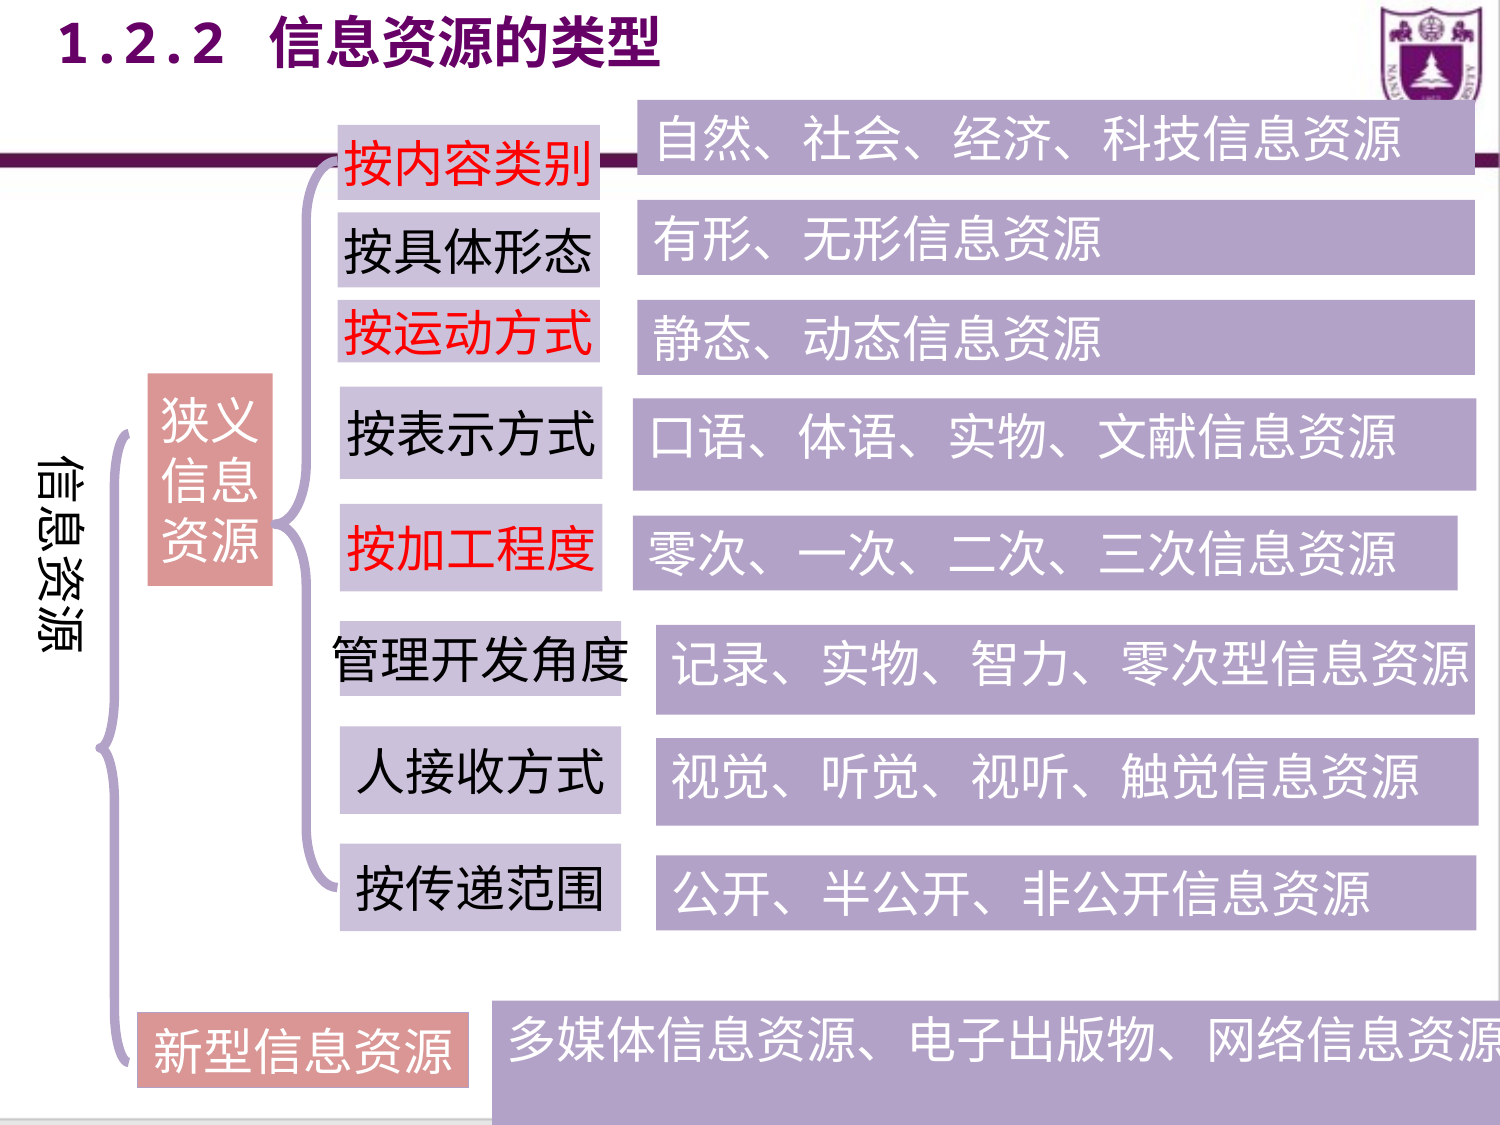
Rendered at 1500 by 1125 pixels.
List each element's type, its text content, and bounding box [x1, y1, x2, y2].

text_box 按内容类别 [337, 124, 600, 200]
text_box 自然、社会、经济、科技信息资源 [637, 99, 1475, 175]
text_box 按传递范围 [339, 843, 622, 932]
picture [0, 0, 1500, 1125]
title 1.2.2 信息资源的类型 [41, 0, 1292, 83]
text_box [100, 433, 129, 1063]
text_box 人接收方式 [339, 726, 622, 814]
text_box 按表示方式 [339, 386, 603, 479]
text_box [274, 160, 338, 888]
text_box 有形、无形信息资源 [637, 199, 1475, 275]
text_box 静态、动态信息资源 [637, 299, 1475, 375]
text_box 记录、实物、智力、零次型信息资源 [656, 624, 1475, 715]
text_box 新型信息资源 [137, 1012, 469, 1088]
text_box 管理开发角度 [339, 621, 622, 696]
text_box 公开、半公开、非公开信息资源 [656, 855, 1477, 931]
text_box 狭义 信息 资源 [147, 373, 273, 586]
text_box 按加工程度 [339, 503, 603, 592]
text_box 按运动方式 [338, 299, 600, 363]
text_box 按具体形态 [338, 212, 600, 288]
text_box 多媒体信息资源、电子出版物、网络信息资源 [492, 1000, 1500, 1125]
text_box 视觉、听觉、视听、触觉信息资源 [656, 738, 1479, 826]
text_box 信息资源 [9, 439, 100, 1037]
text_box 零次、一次、二次、三次信息资源 [632, 515, 1458, 591]
text_box 口语、体语、实物、文献信息资源 [632, 398, 1477, 491]
